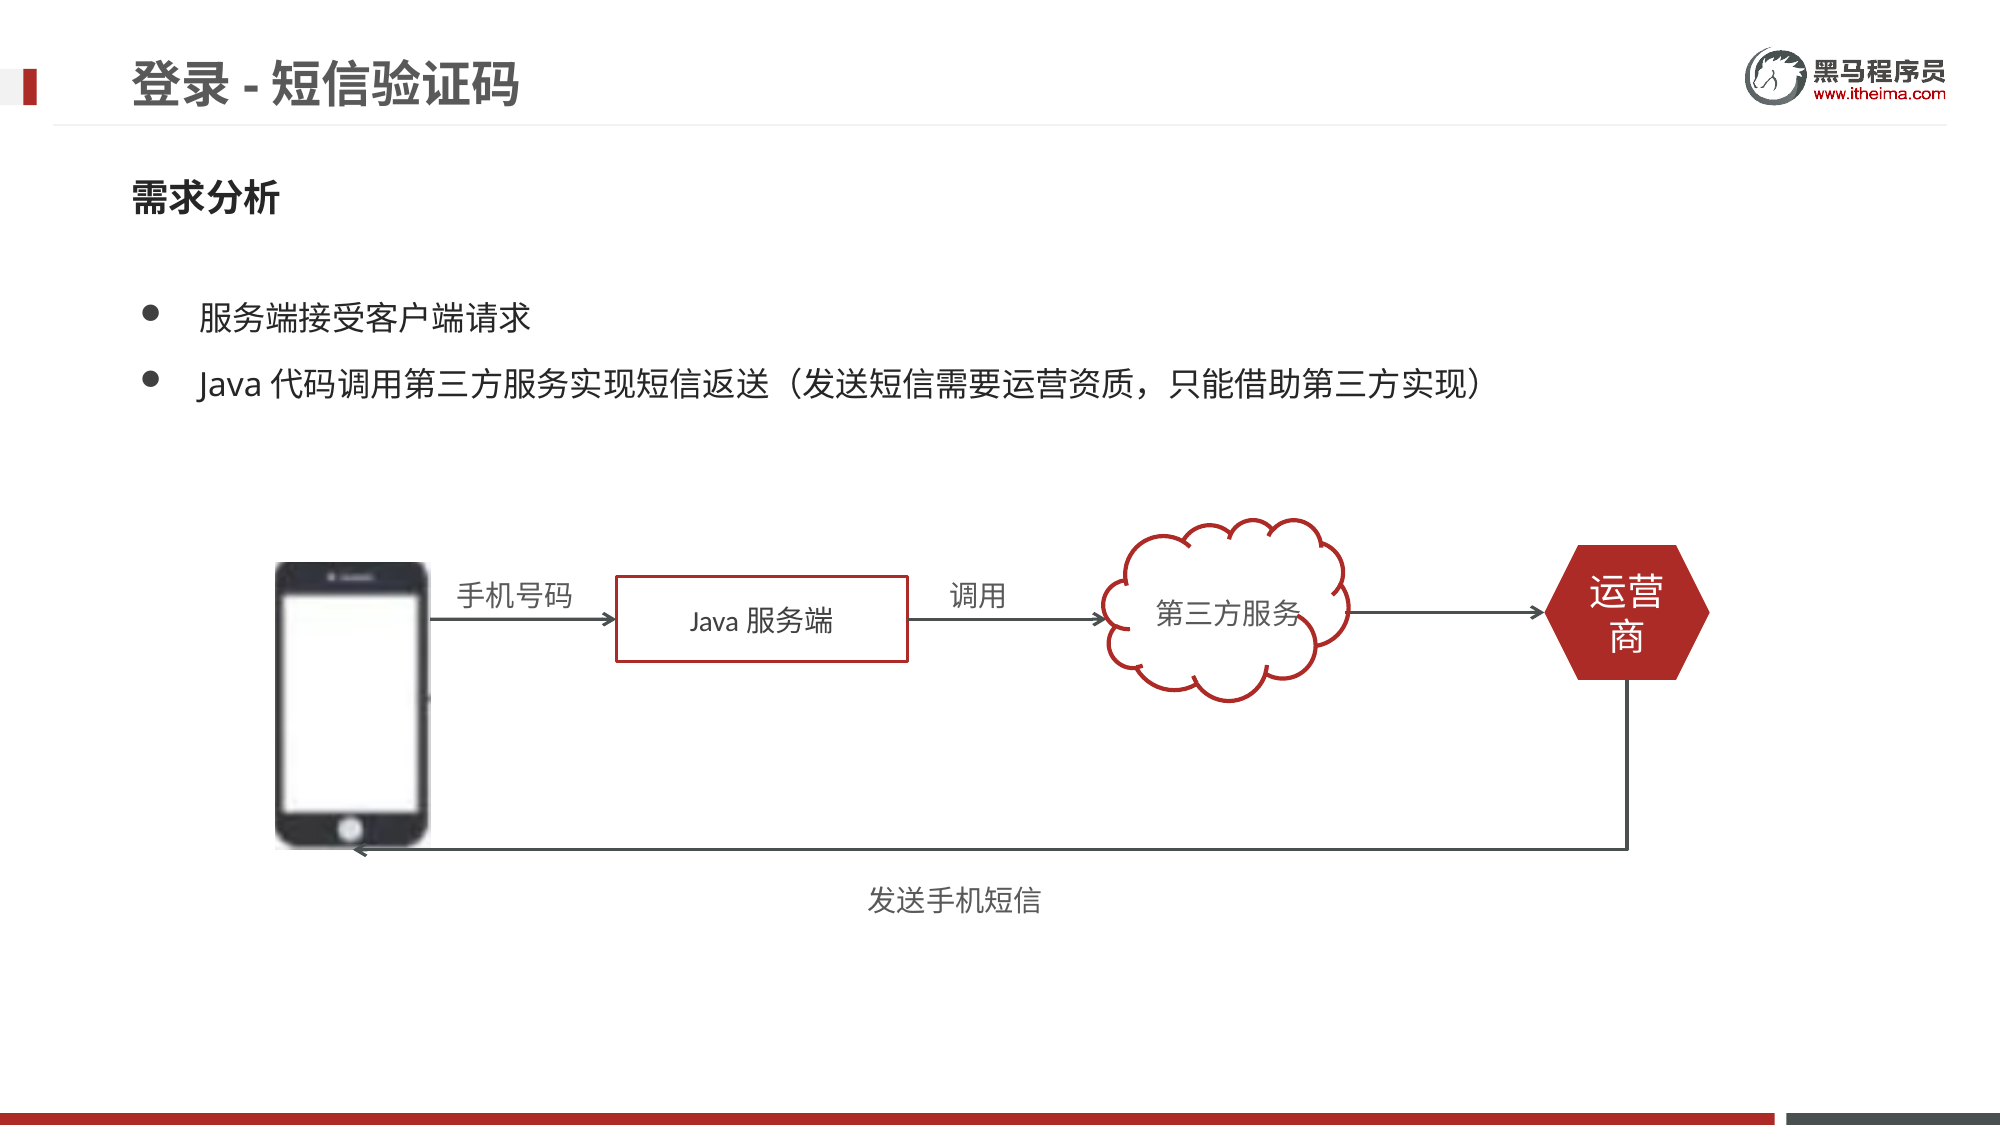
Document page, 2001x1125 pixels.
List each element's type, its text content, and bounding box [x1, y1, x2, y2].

title 登录-短信验证码 [116, 40, 1556, 125]
text_box 手机号码 [441, 569, 589, 618]
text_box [352, 679, 1628, 850]
picture [1744, 46, 1946, 106]
text_box 运营商 [1542, 543, 1712, 682]
picture [275, 562, 431, 851]
list 需求分析 [116, 154, 1880, 239]
text_box Java服务端 [614, 575, 910, 664]
text_box 发送手机短信 [852, 874, 1059, 925]
text_box [1101, 518, 1351, 678]
list 服务端接受客户端请求 Java代码调用第三方服务实现短信返送（发送短信需要运营资质，只能借助第三方实现） [125, 269, 1889, 797]
text_box 调用 [935, 569, 1024, 618]
text_box 第三方服务 [1140, 587, 1317, 638]
